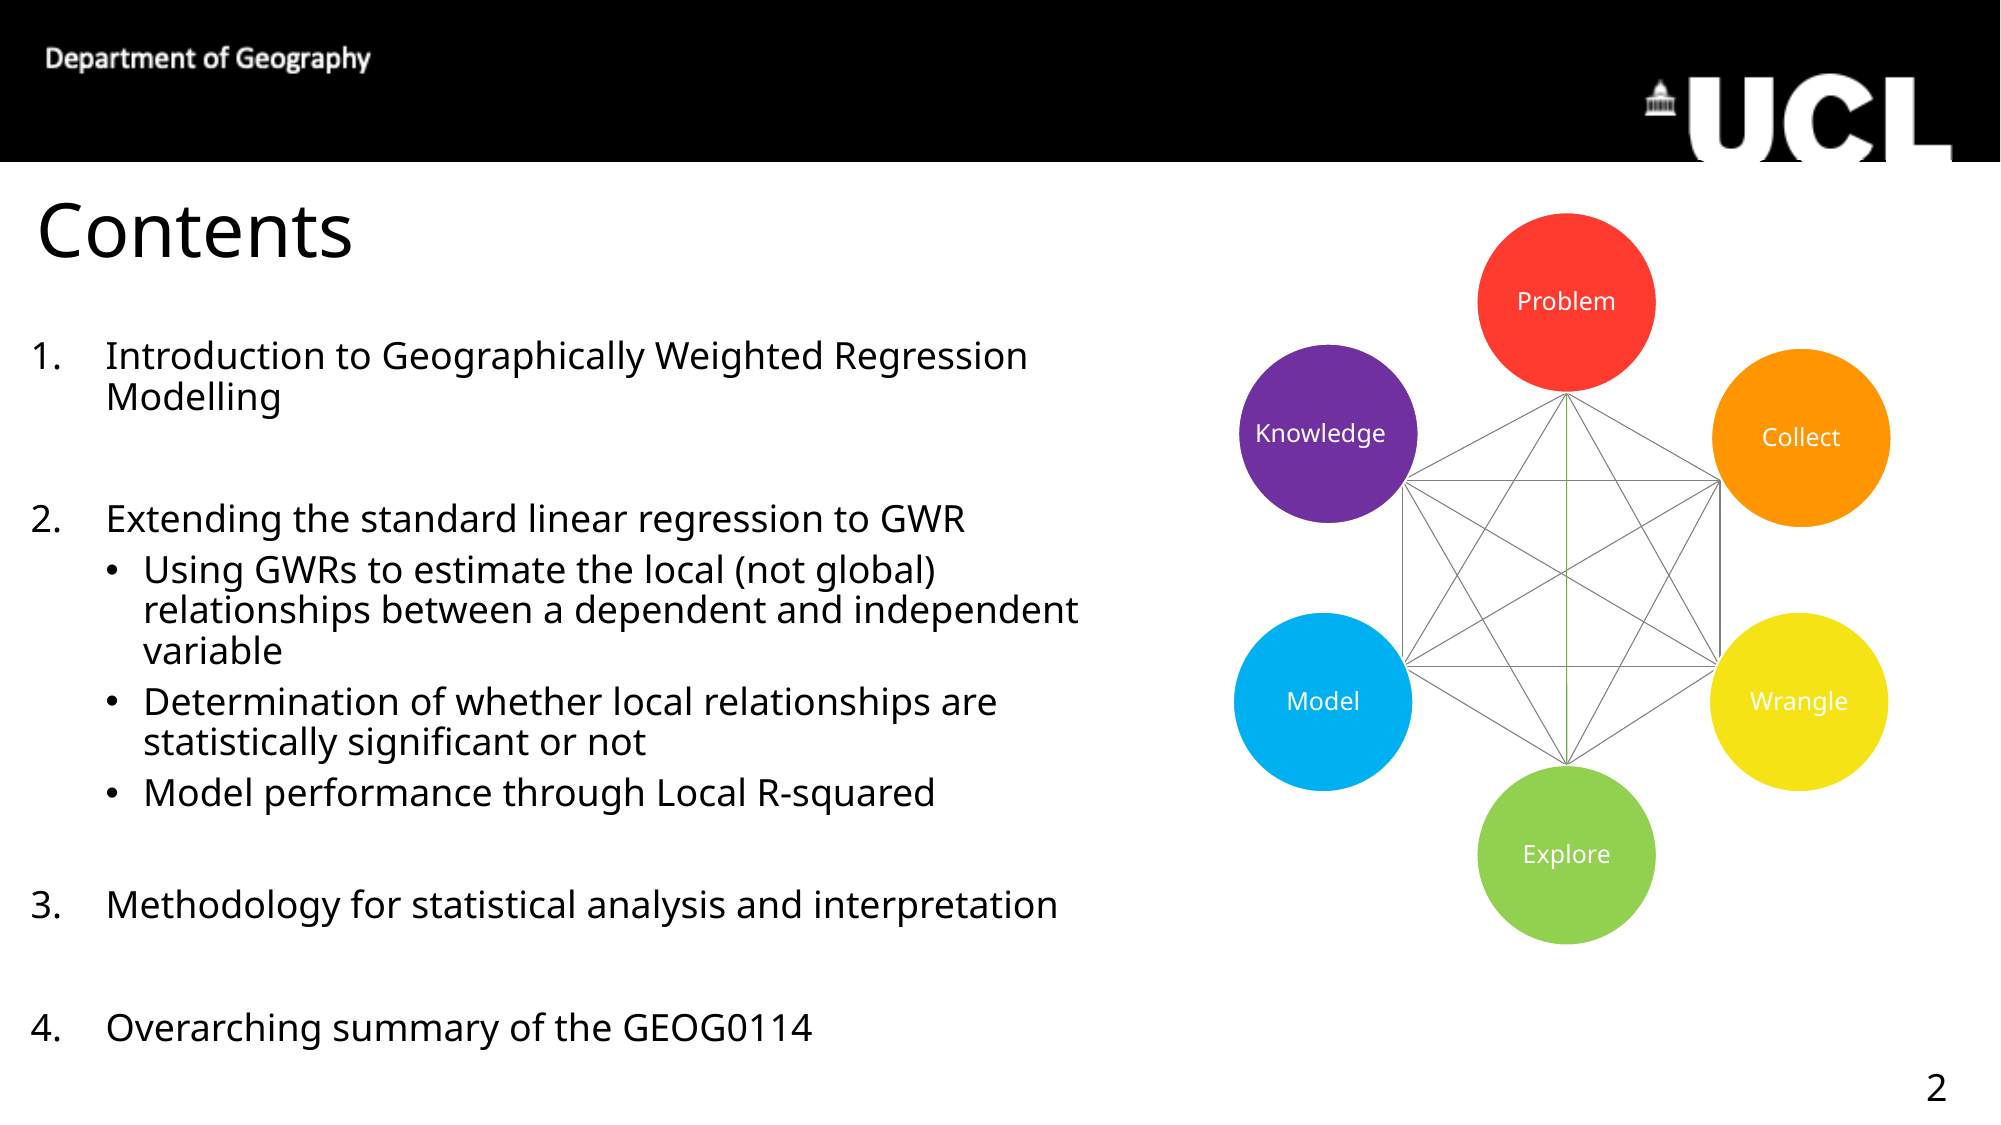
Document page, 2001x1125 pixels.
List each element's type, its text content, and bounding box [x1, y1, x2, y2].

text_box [1232, 212, 1892, 946]
text_box Introduction to Geographically Weighted Regression Modelling Extending the standard linear regression to GWR Using GWRs to estimate the local (not global) relationships between a dependent and independent variable Determination of whether local relationships are statistically significant or not Model performance through Local R-squared Methodology for statistical analysis and interpretation Overarching summary of the GEOG0114 [15, 249, 1184, 1061]
picture [0, 0, 2000, 160]
text_box 2 [1911, 1056, 2000, 1080]
text_box Contents [22, 185, 1562, 292]
